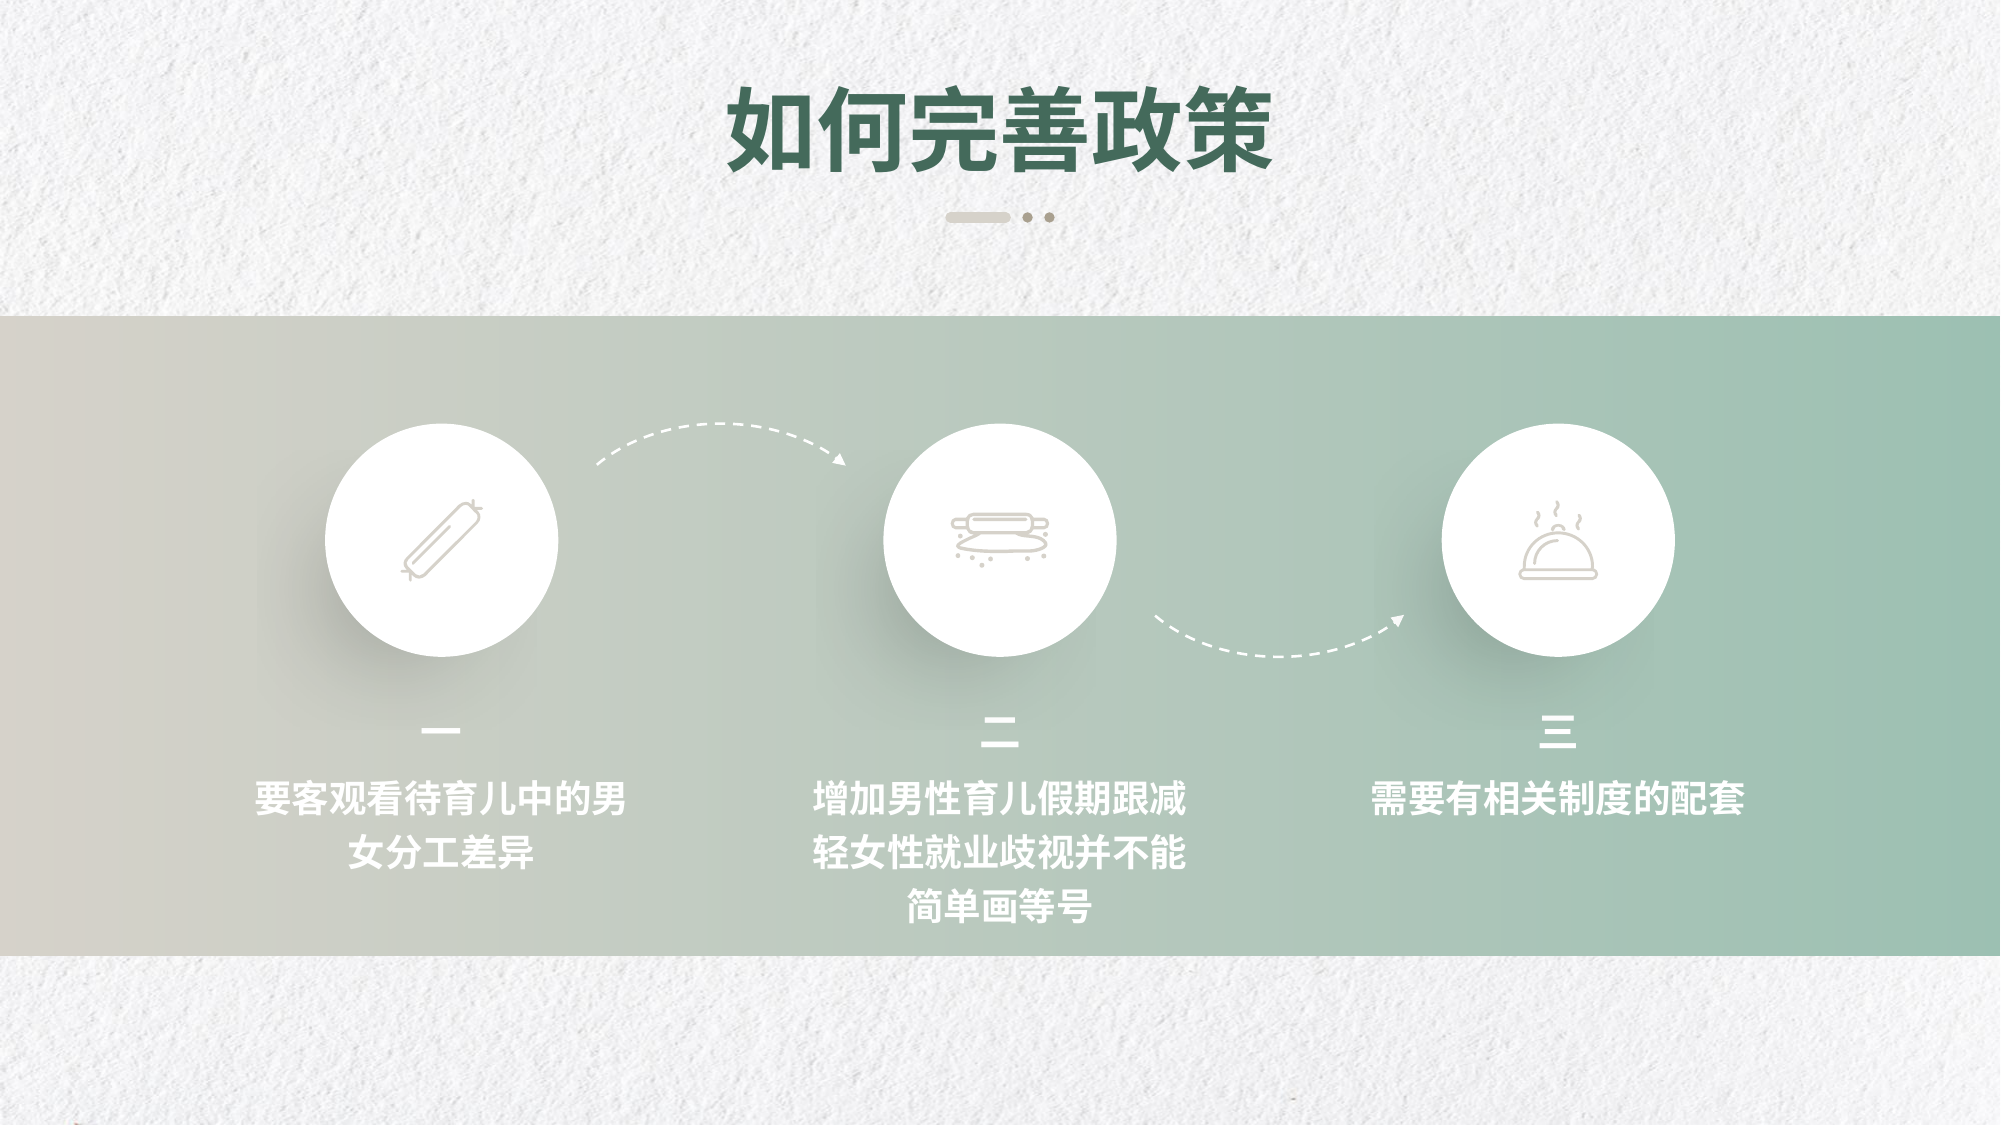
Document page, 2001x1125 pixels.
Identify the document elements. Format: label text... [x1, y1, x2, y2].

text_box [232, 698, 651, 883]
text_box [596, 423, 846, 541]
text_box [1441, 423, 1675, 657]
text_box [1154, 540, 1401, 658]
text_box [883, 423, 1117, 657]
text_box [325, 423, 559, 657]
text_box 如何完善政策 [209, 65, 1791, 191]
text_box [1349, 698, 1767, 825]
picture [0, 0, 2001, 1125]
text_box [791, 698, 1209, 938]
